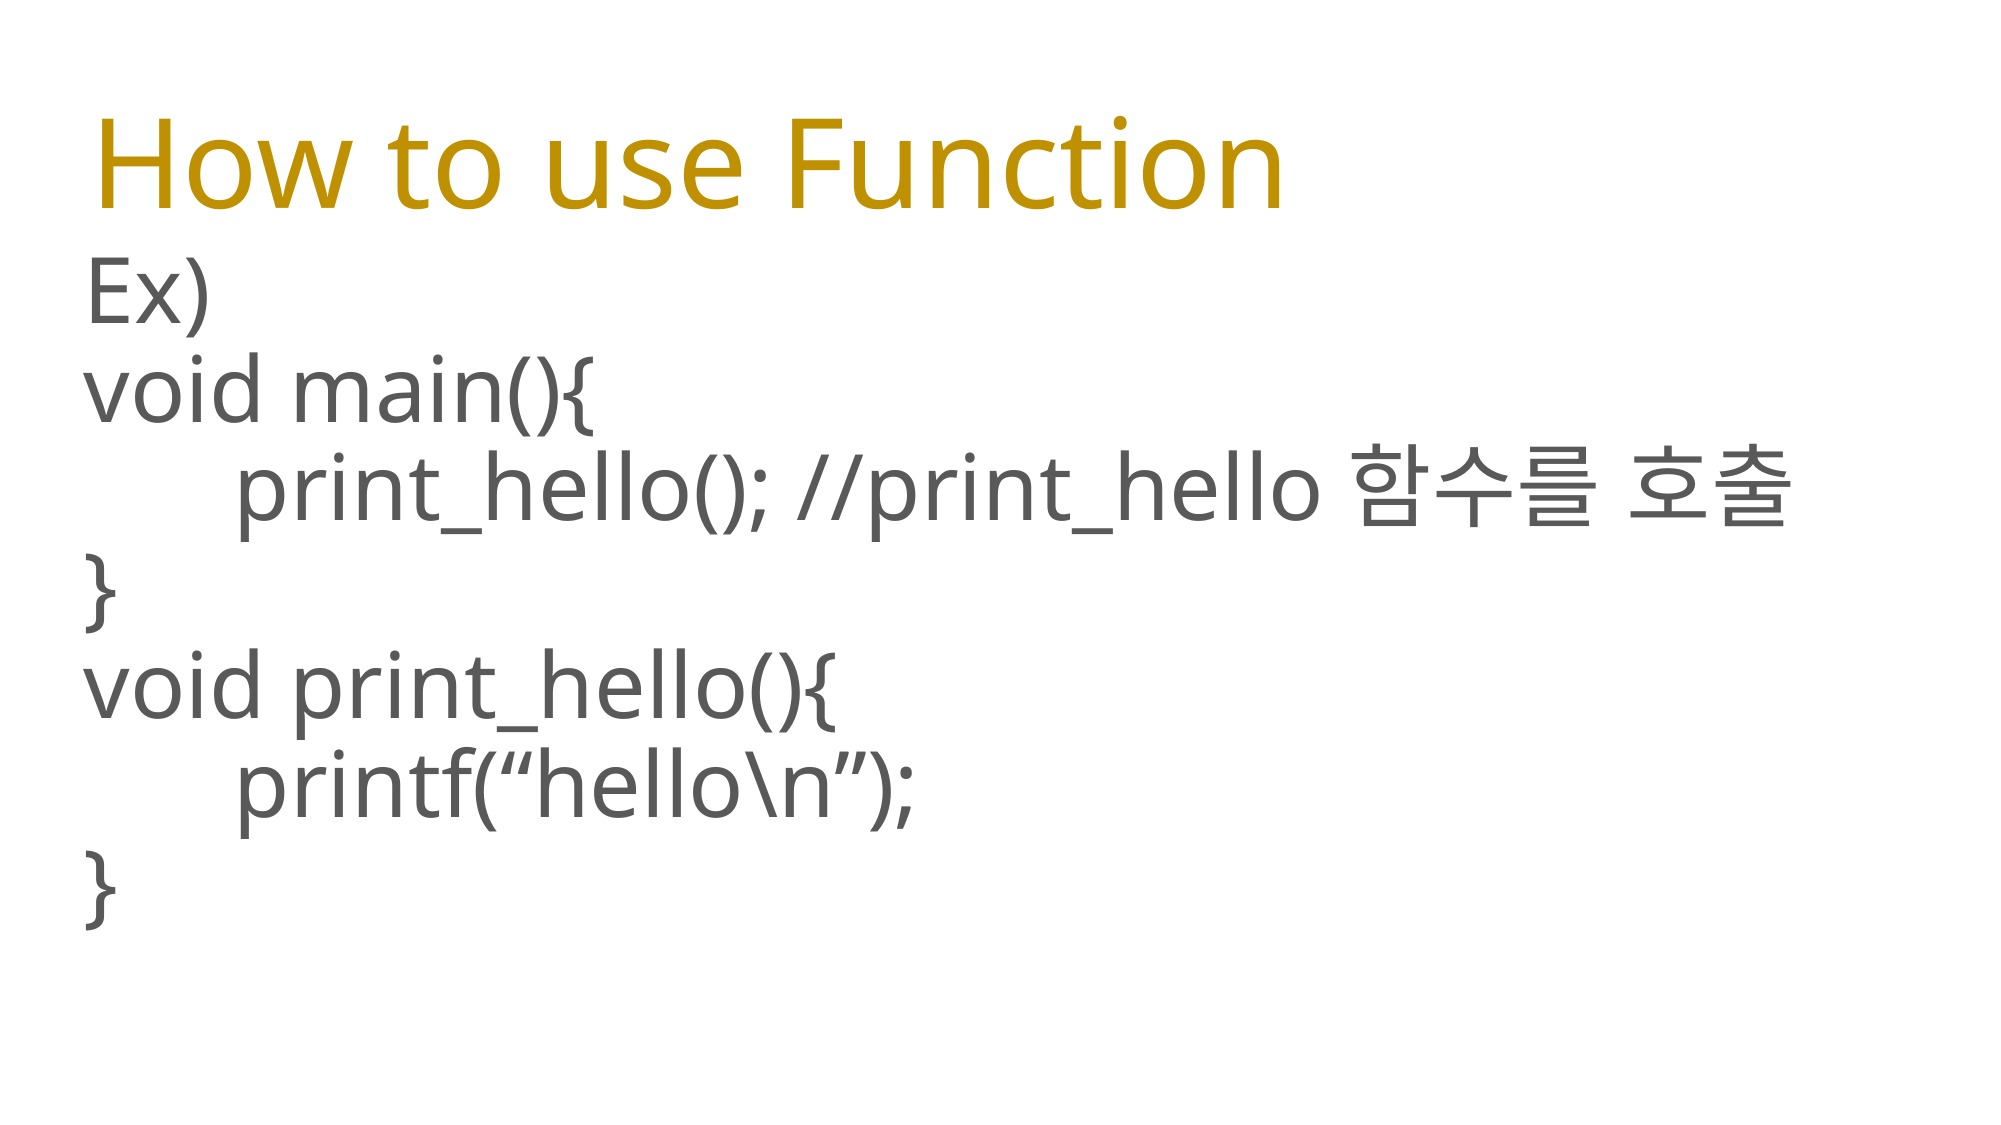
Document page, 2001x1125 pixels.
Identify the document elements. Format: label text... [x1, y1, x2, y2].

text_box Ex) void main(){ print_hello(); //print_hello함수를 호출 } void print_hello(){ printf(“hello\n”); } [68, 225, 1932, 955]
title How to use Function [75, 59, 1800, 225]
